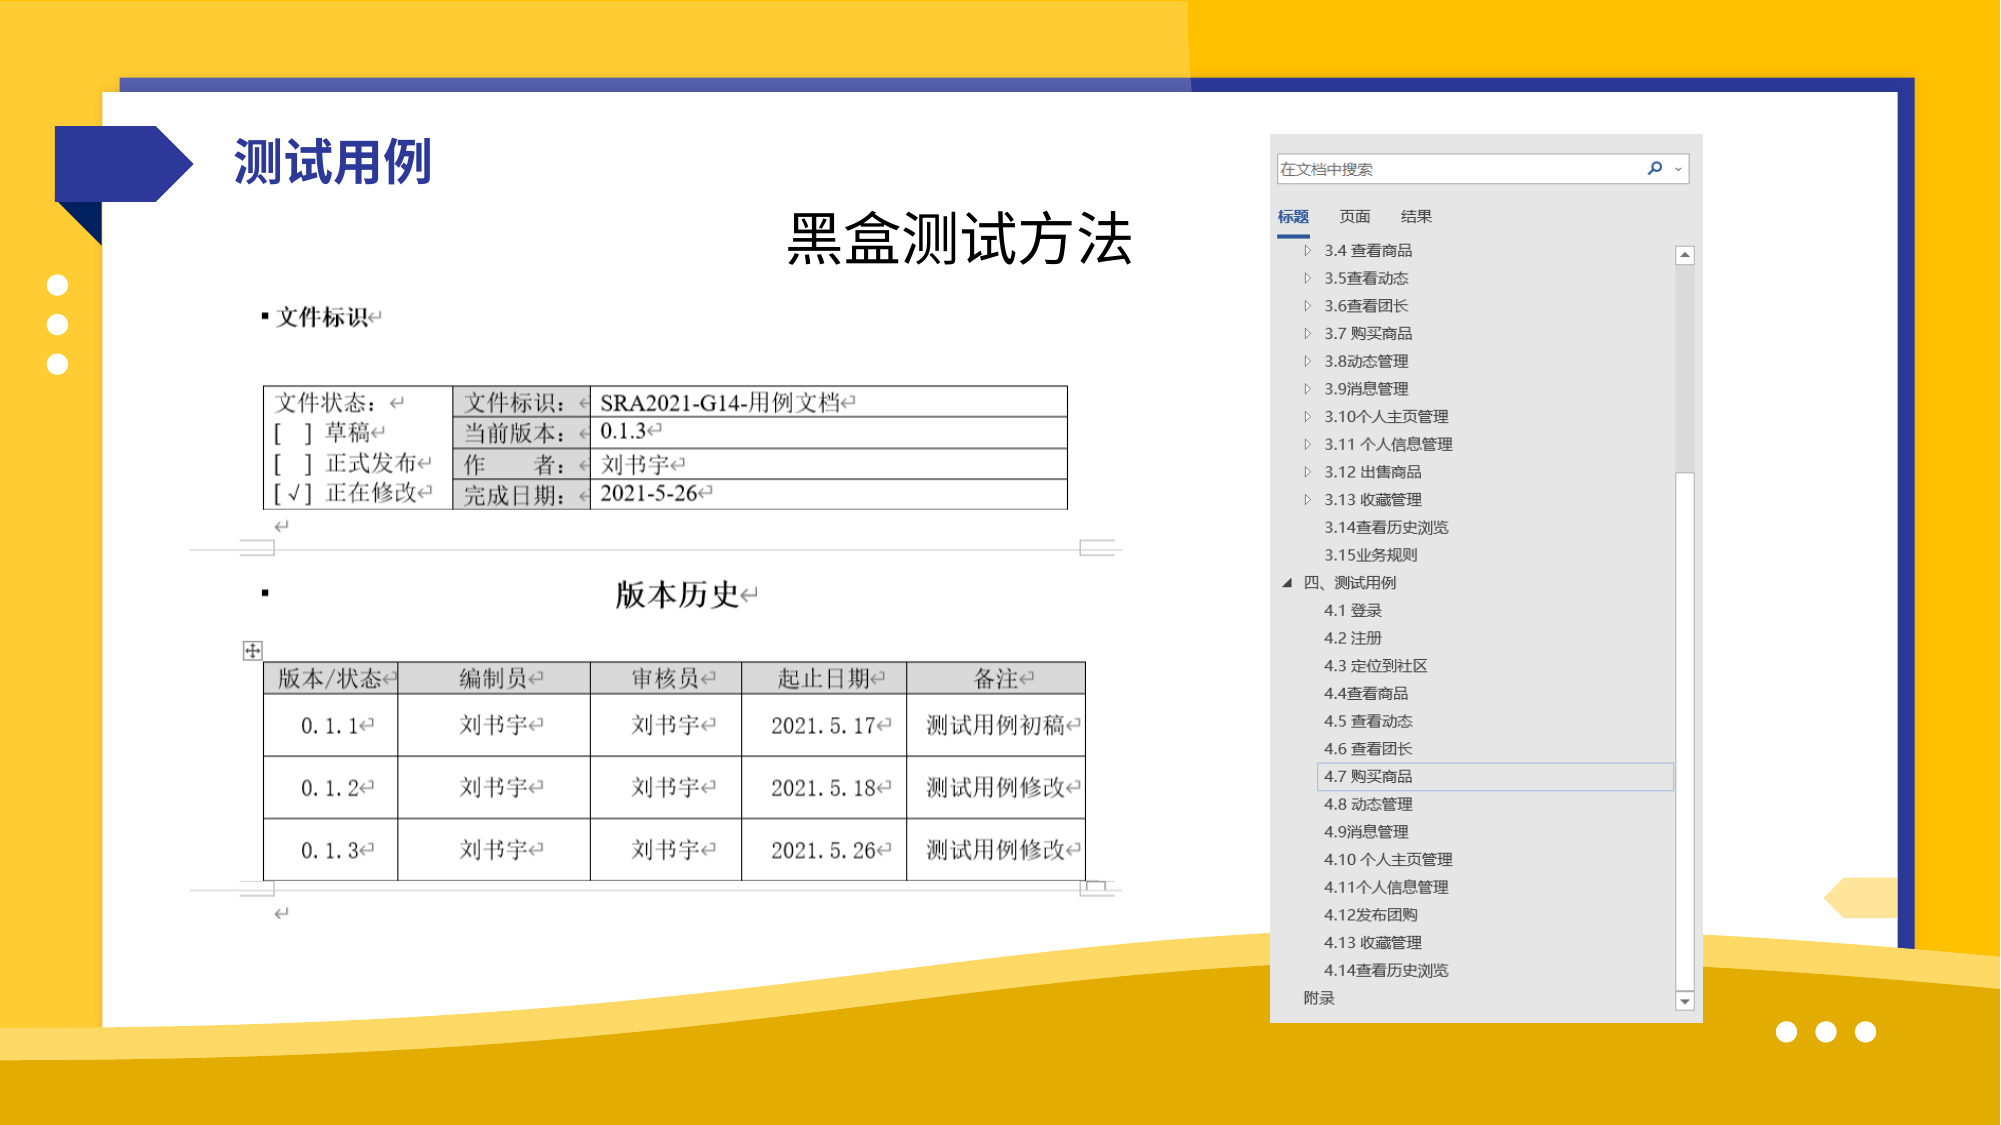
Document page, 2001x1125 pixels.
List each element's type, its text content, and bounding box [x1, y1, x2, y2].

text_box 黑盒测试方法 [770, 194, 1150, 280]
picture [1270, 134, 1703, 1023]
text_box 测试用例 [218, 122, 449, 198]
picture [190, 237, 1122, 919]
